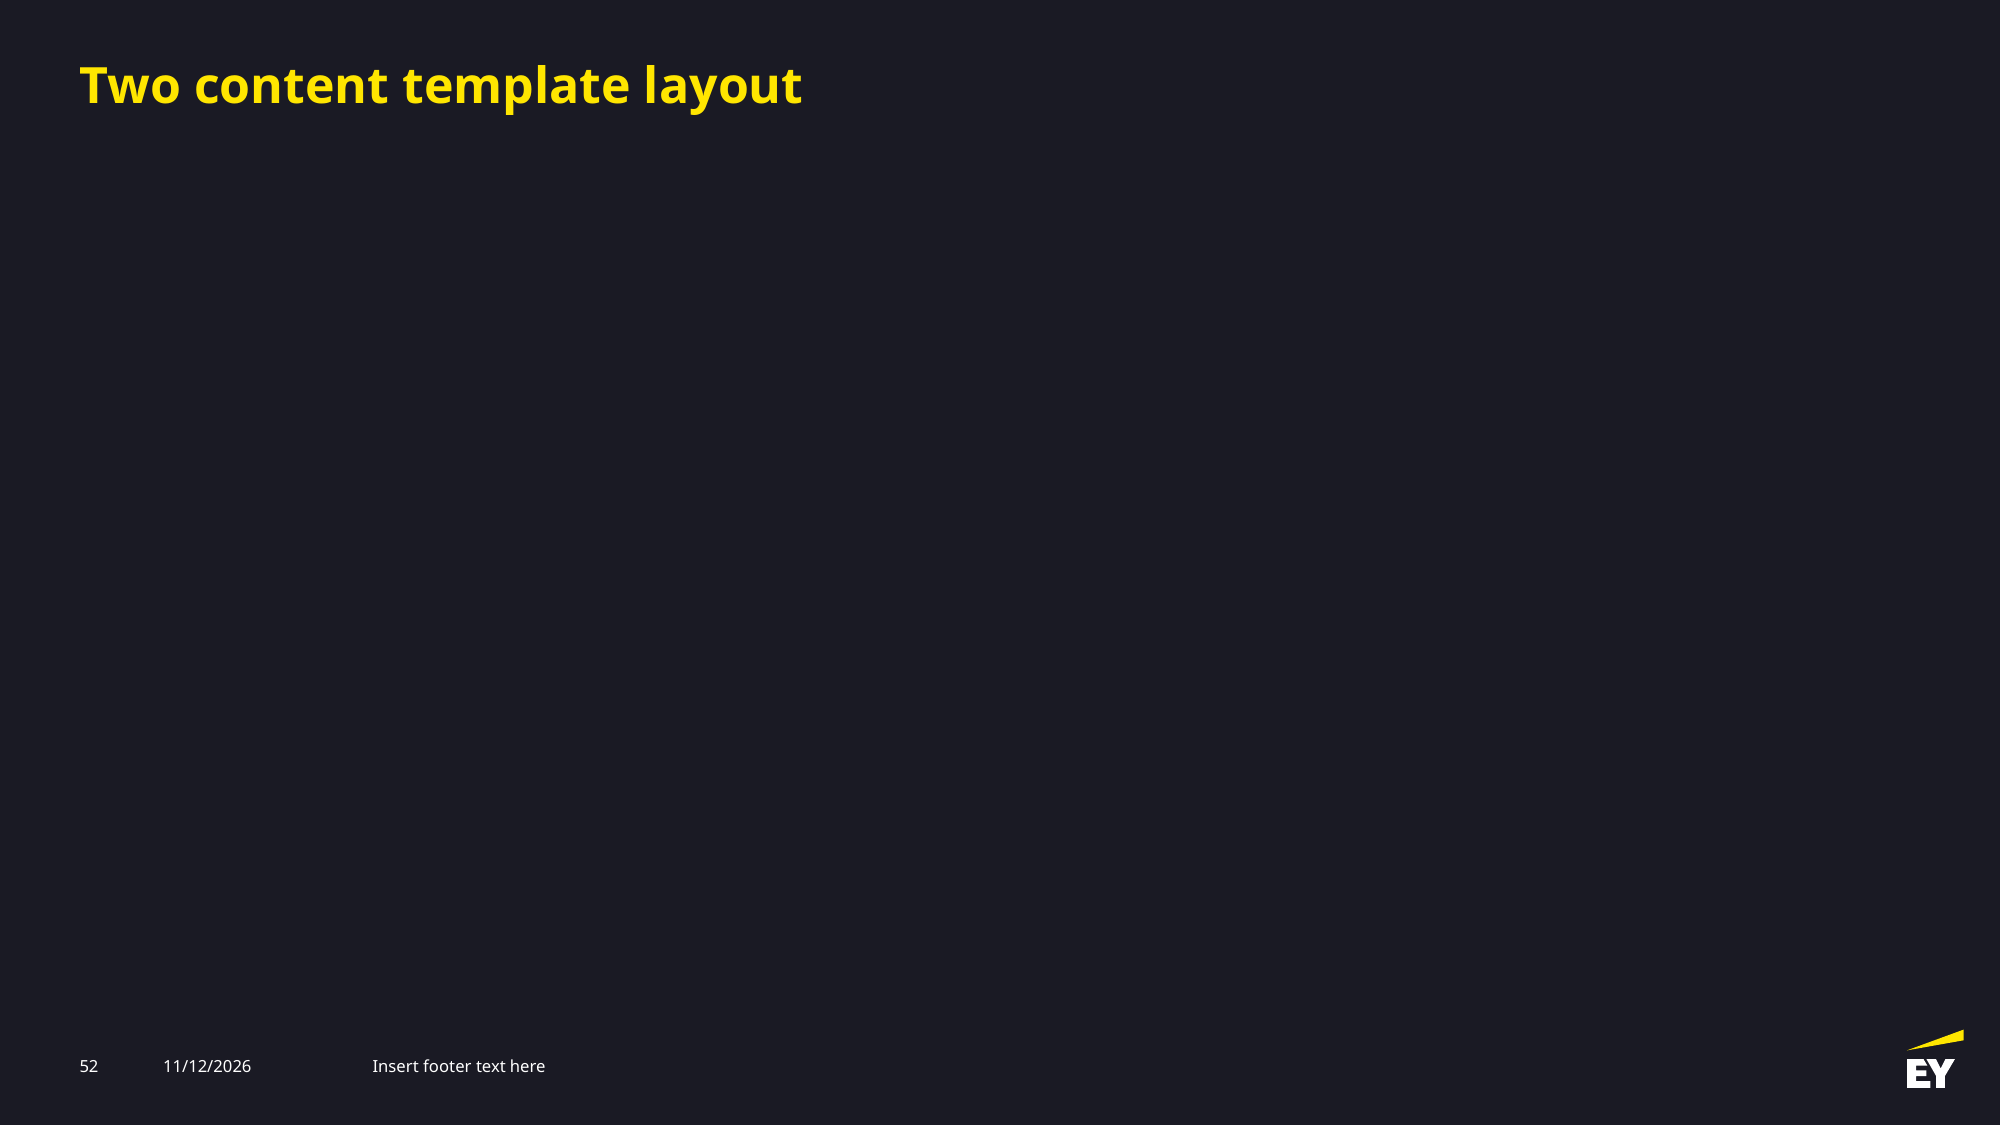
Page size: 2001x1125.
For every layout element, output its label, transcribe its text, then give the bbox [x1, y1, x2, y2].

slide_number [163, 1055, 372, 1077]
footer Insert footer text here [372, 1055, 1000, 1077]
slide_number 52 [79, 1055, 163, 1077]
title Two content template layout [79, 62, 1921, 168]
